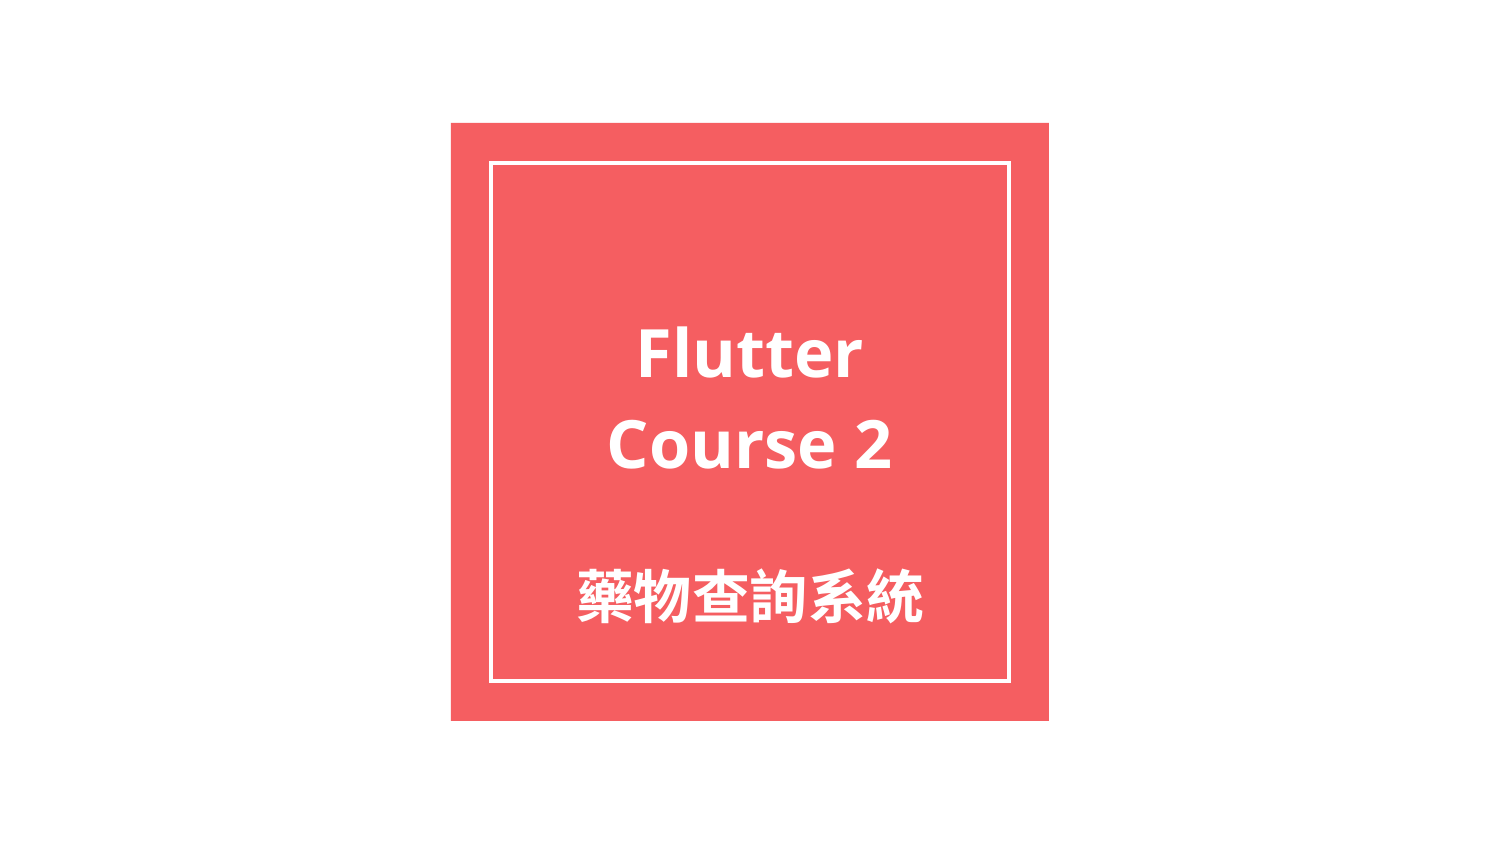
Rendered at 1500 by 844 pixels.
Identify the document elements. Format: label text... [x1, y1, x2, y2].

subtitle 藥物查詢系統 [507, 535, 993, 651]
title Flutter Course 2 [507, 266, 993, 527]
